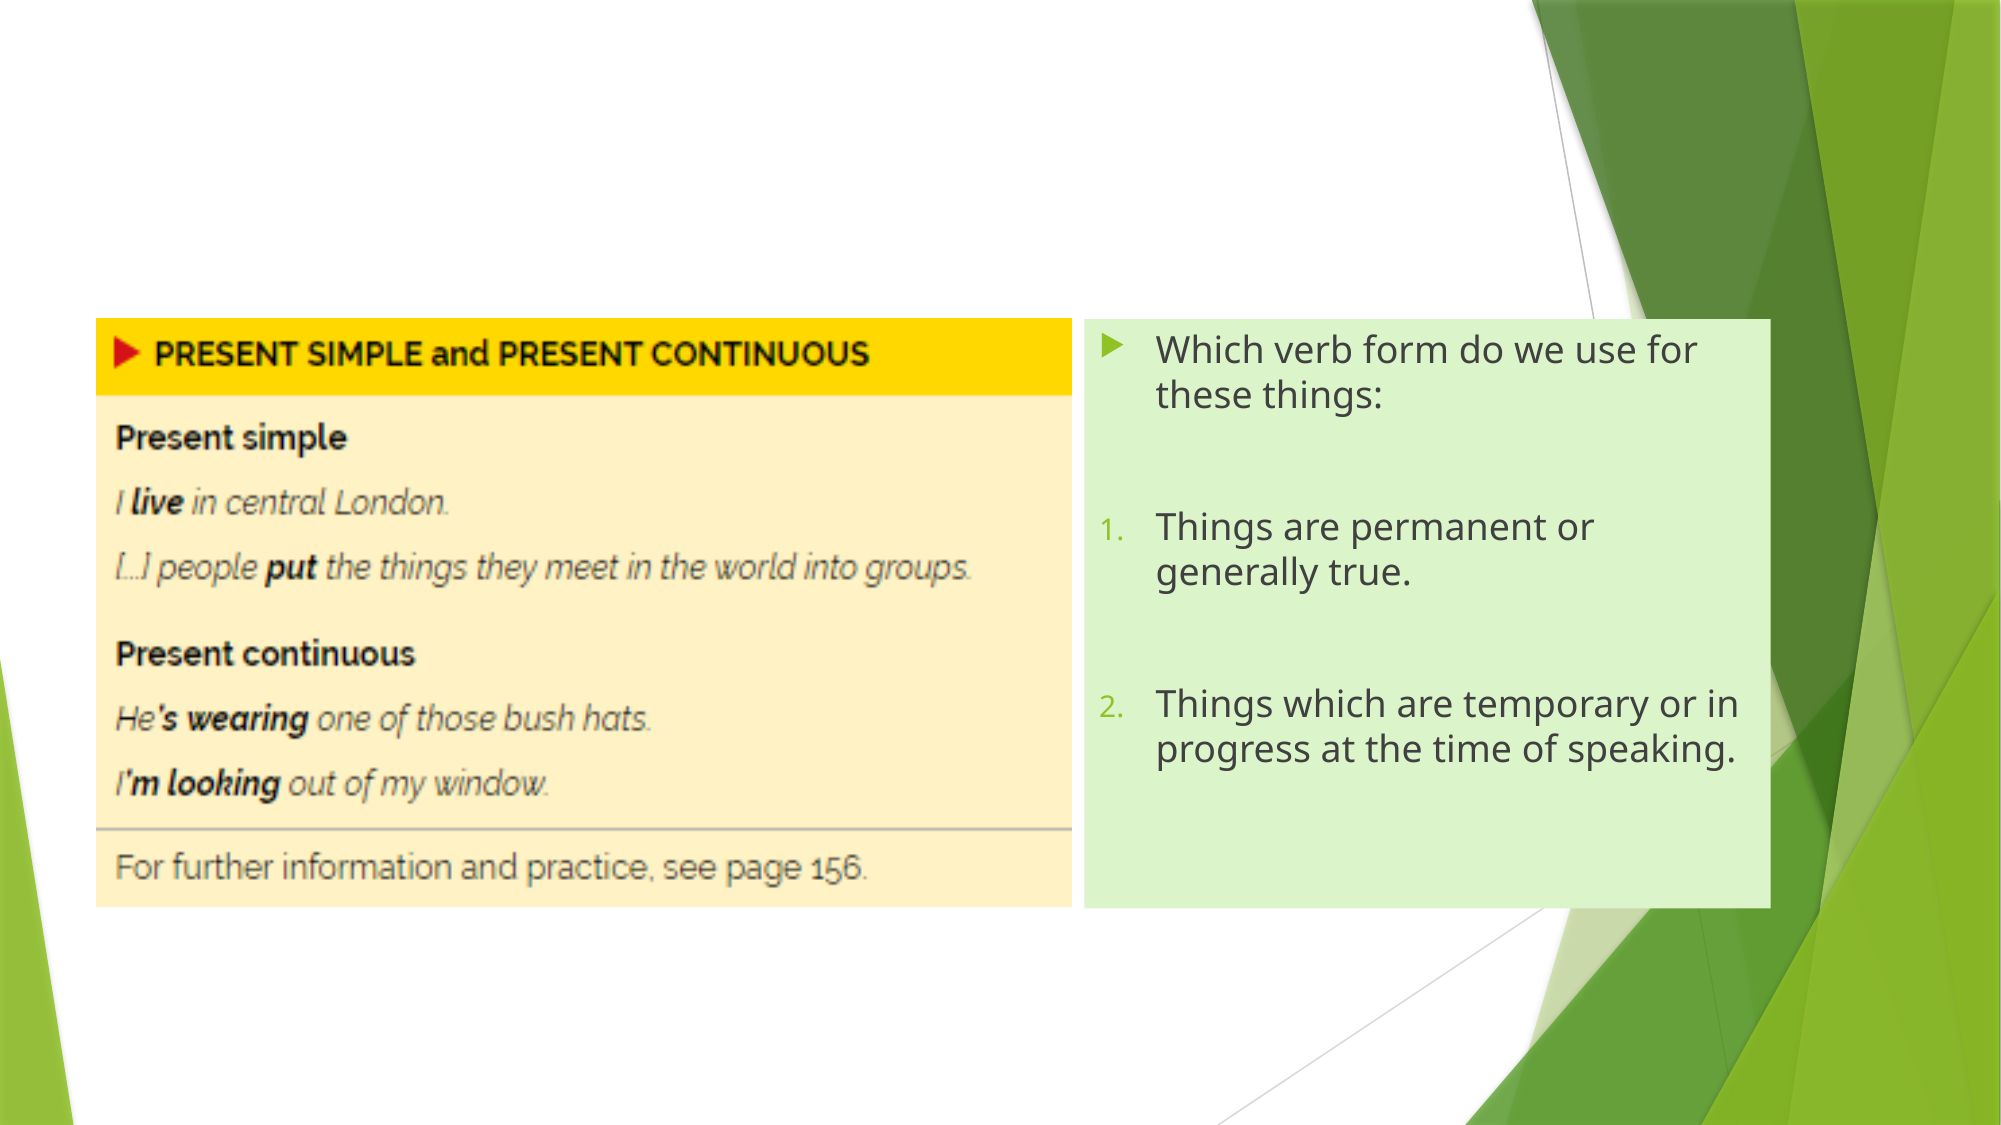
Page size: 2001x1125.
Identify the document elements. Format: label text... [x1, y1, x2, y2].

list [96, 318, 1073, 907]
list Which verb form do we use for these things: Things are permanent or generally true. Things which are temporary or in progress at the time of speaking. [1084, 319, 1771, 909]
